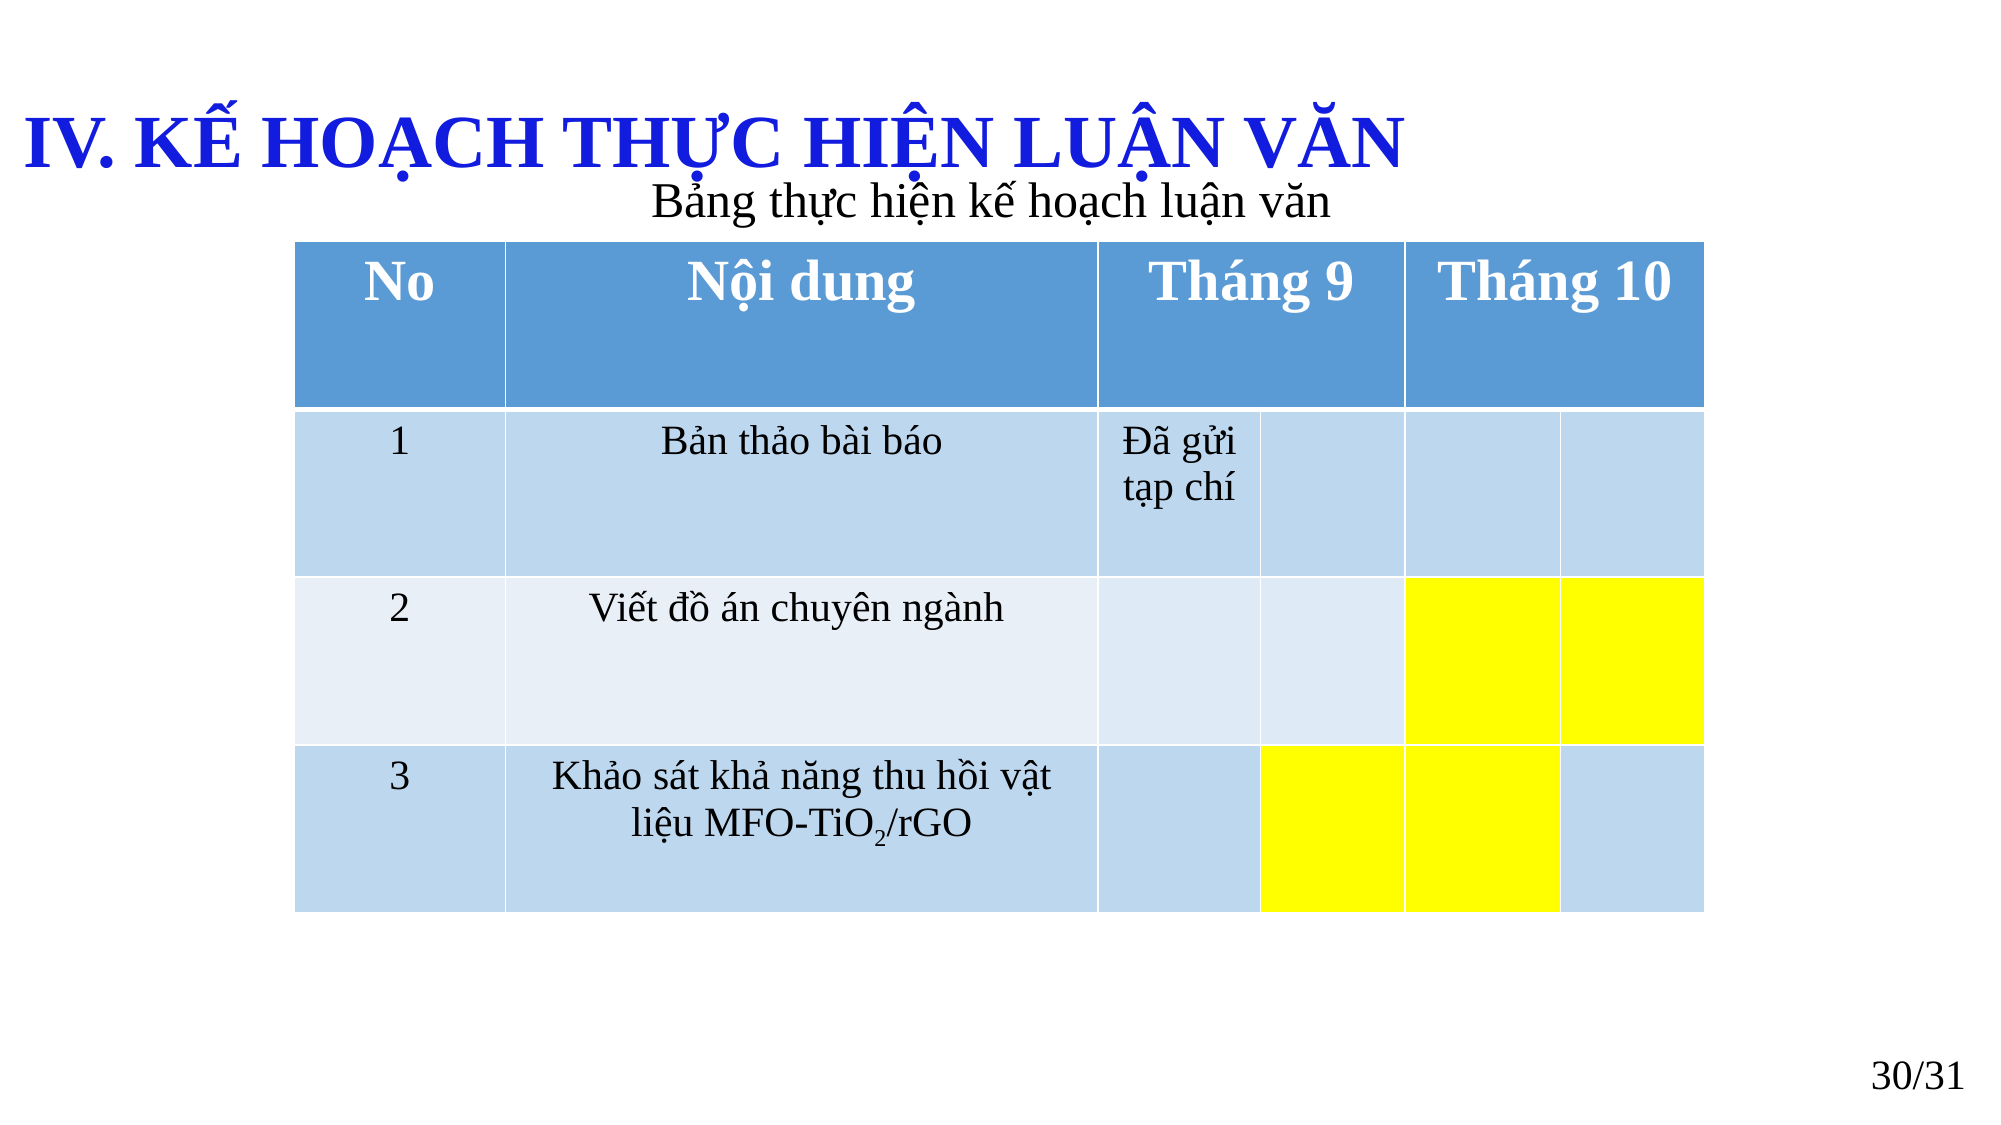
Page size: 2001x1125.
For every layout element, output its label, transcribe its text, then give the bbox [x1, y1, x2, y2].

table_cell Bản thảo bài báo [506, 412, 1097, 576]
table_cell [1561, 746, 1704, 912]
table_header Tháng 10 [1406, 242, 1704, 407]
table_header Nội dung [506, 242, 1097, 407]
table_cell Khảo sát khả năng thu hồi vật liệu MFO-TiO2/rGO [506, 746, 1097, 912]
slide_number 30/31 [1514, 1042, 1982, 1103]
table_cell [1261, 578, 1404, 744]
table_cell [1561, 578, 1704, 744]
table_cell 3 [295, 746, 505, 912]
table_header No [295, 242, 505, 407]
table_cell [1261, 412, 1404, 576]
table_cell 2 [295, 578, 505, 744]
table_cell [1099, 746, 1260, 912]
table_cell [1261, 746, 1404, 912]
table_cell [1406, 746, 1560, 912]
table_cell [1406, 578, 1560, 744]
table_cell Viết đồ án chuyên ngành [506, 578, 1097, 744]
title IV. KẾ HOẠCH THỰC HIỆN LUẬN VĂN [8, 6, 1991, 314]
table_cell Đã gửi tạp chí [1099, 412, 1260, 576]
table_cell 1 [295, 412, 505, 576]
table_cell [1561, 412, 1704, 576]
table_cell [1099, 578, 1260, 744]
table_header Tháng 9 [1099, 242, 1404, 407]
table_cell [1406, 412, 1560, 576]
text_box Bảng thực hiện kế hoạch luận văn [636, 159, 1347, 235]
